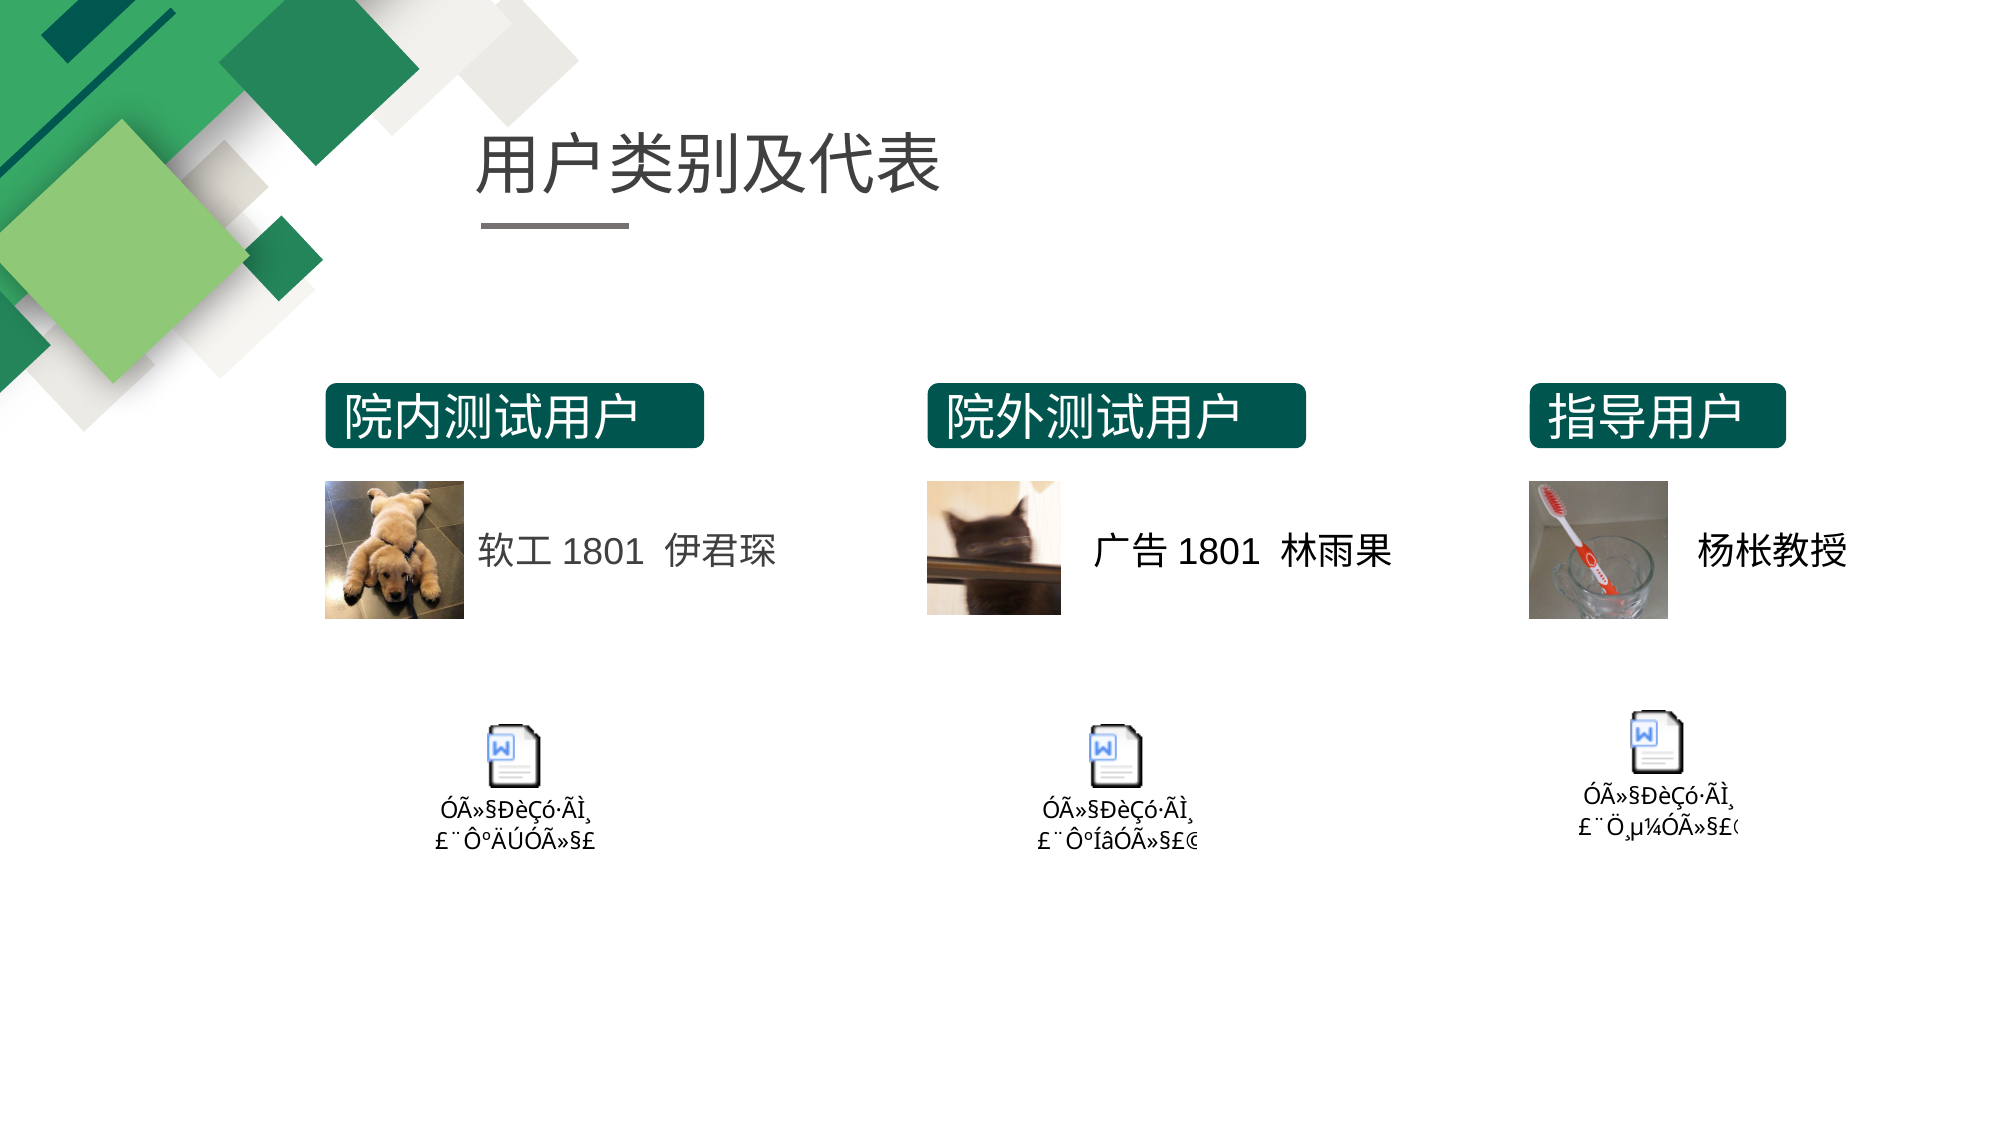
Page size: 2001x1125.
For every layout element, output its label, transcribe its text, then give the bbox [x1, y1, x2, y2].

text_box 用户类别及代表 [460, 114, 1071, 209]
picture [1529, 480, 1668, 619]
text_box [1578, 710, 1738, 843]
picture [325, 480, 464, 619]
text_box 指导用户 [1528, 382, 1788, 450]
text_box 广告1801 林雨果 [1078, 519, 1408, 580]
text_box 院内测试用户 [324, 382, 706, 450]
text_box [1037, 724, 1197, 856]
picture [927, 481, 1061, 615]
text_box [435, 724, 595, 856]
text_box 杨枨教授 [1683, 519, 1863, 580]
text_box 院外测试用户 [926, 382, 1308, 450]
text_box 软工1801 伊君琛 [464, 519, 801, 580]
